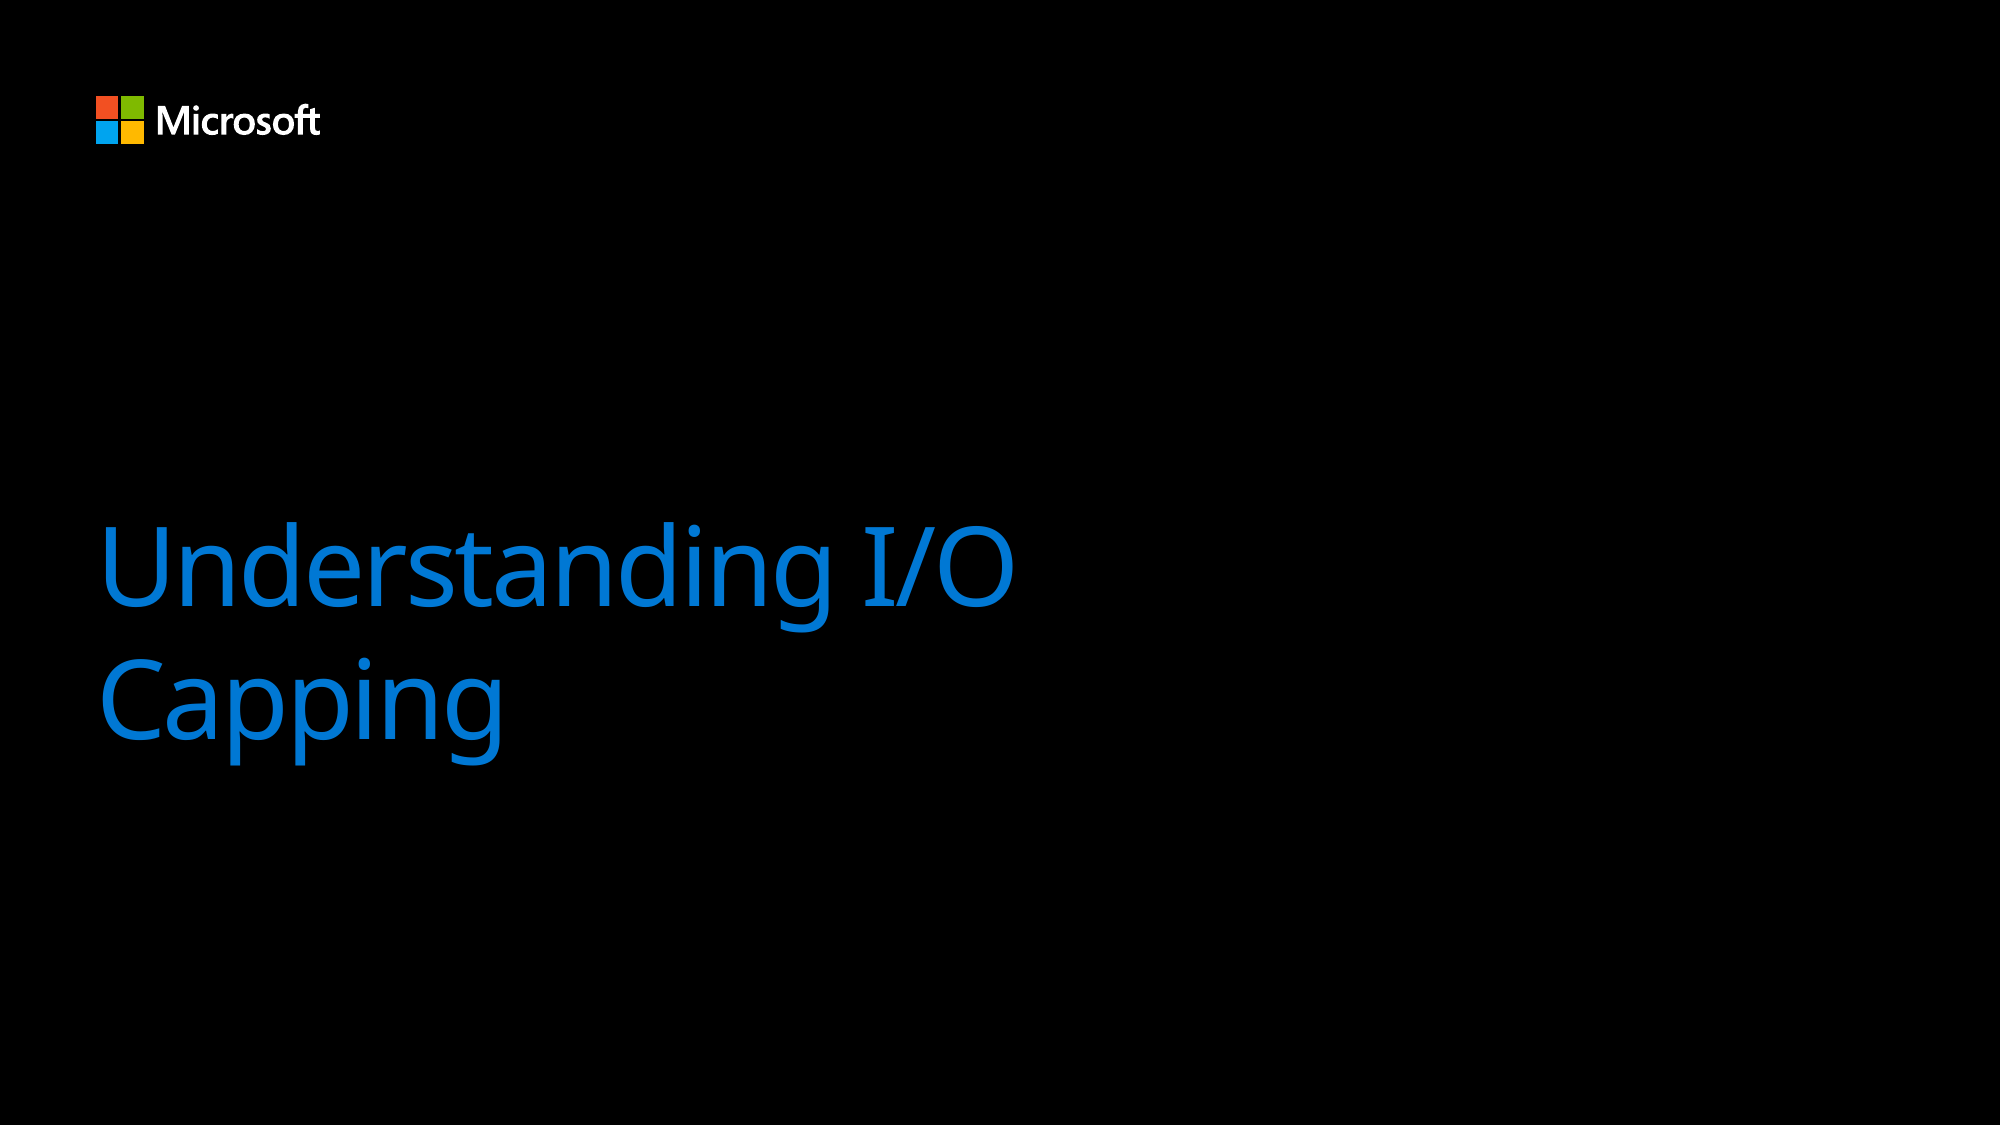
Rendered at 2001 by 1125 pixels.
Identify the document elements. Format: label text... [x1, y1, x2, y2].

title Understanding I/O Capping [96, 627, 1040, 792]
